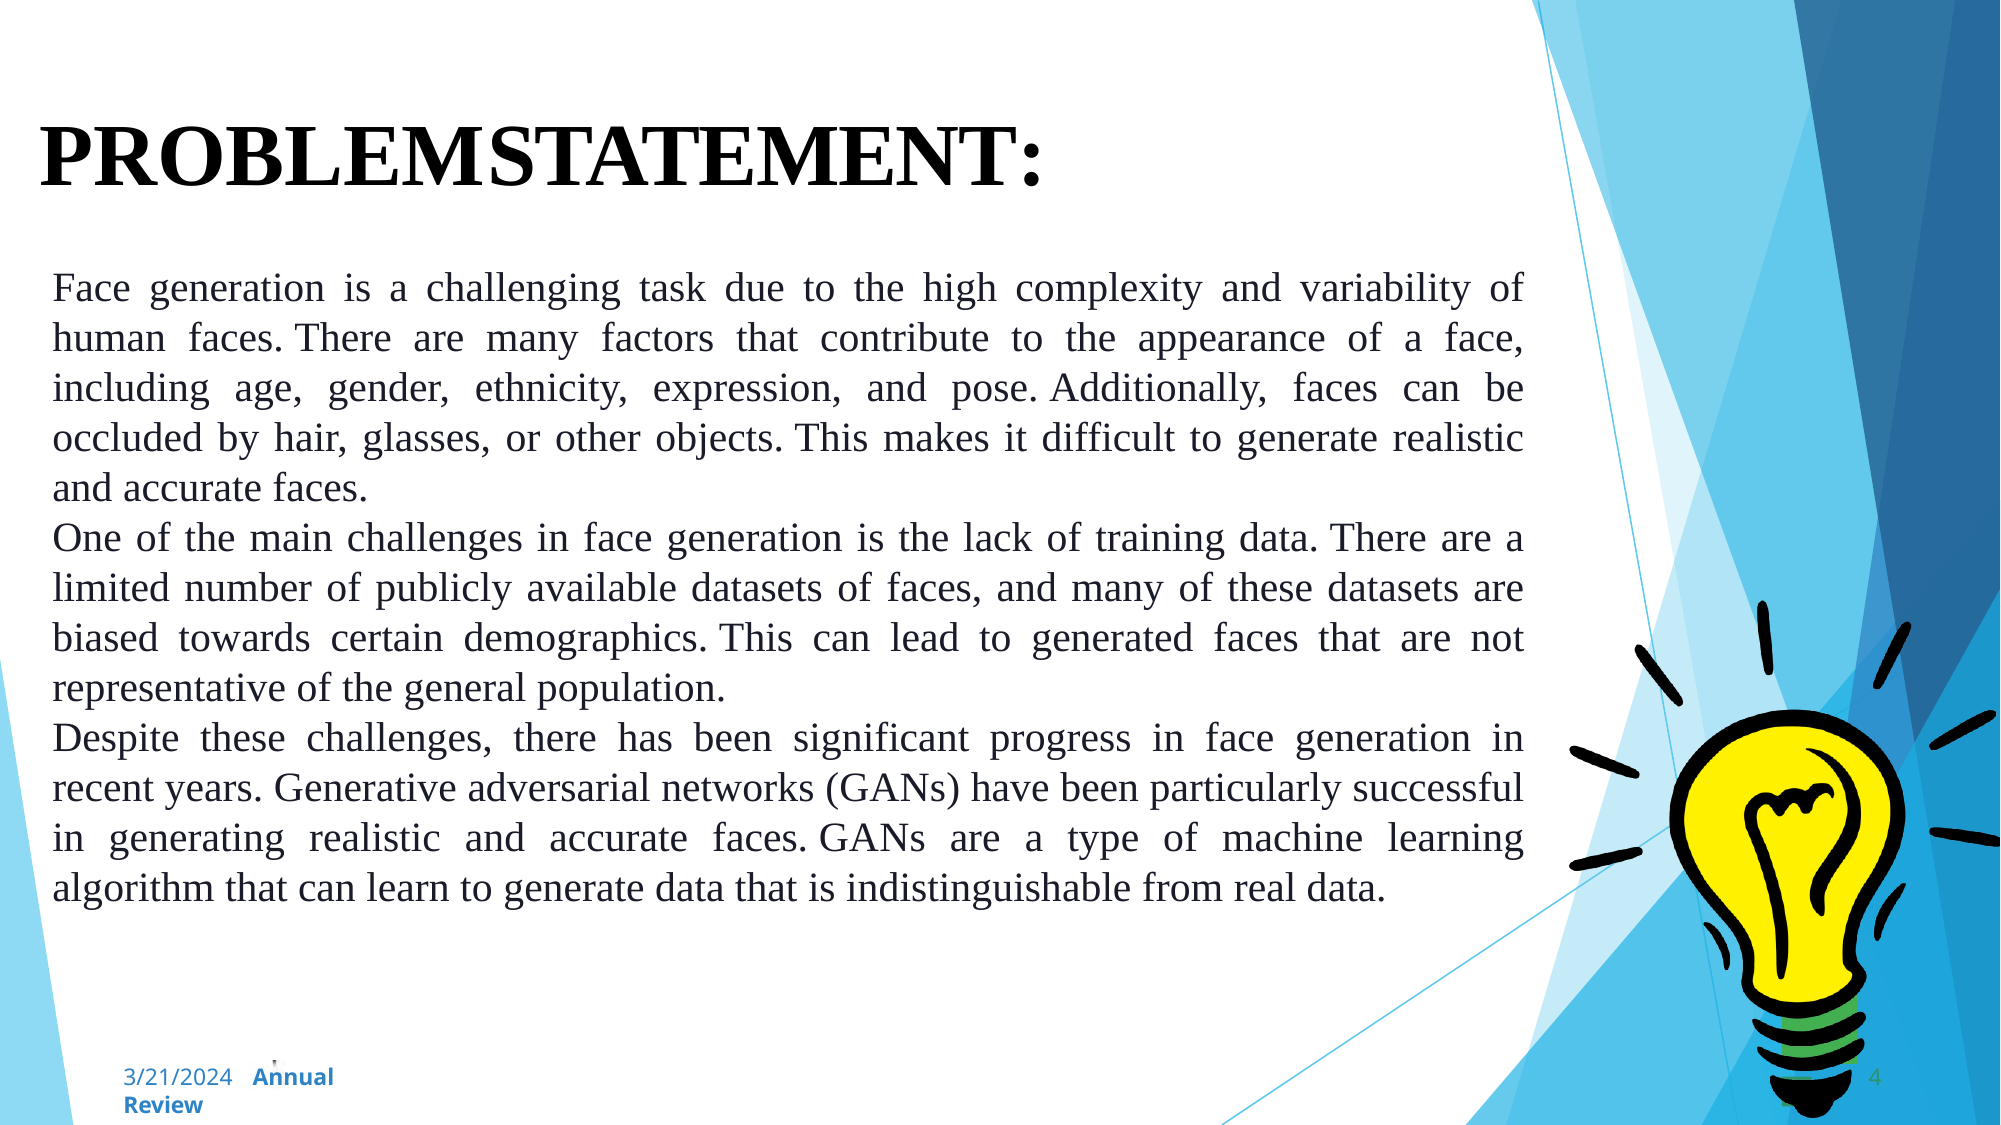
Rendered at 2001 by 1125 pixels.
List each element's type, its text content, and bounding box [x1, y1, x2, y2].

title PROBLEM STATEMENT: [37, 94, 1062, 252]
picture [110, 1060, 463, 1094]
text_box Face generation is a challenging task due to the high complexity and variability of human faces. There are many factors that contribute to the appearance of a face, including age, gender, ethnicity, expression, and pose. Additionally, faces can be occluded by hair, glasses, or other objects. This makes it difficult to generate realistic and accurate faces. One of the main challenges in face generation is the lack of training data. There are a limited number of publicly available datasets of faces, and many of these datasets are biased towards certain demographics. This can lead to generated faces that are not representative of the general population. Despite these challenges, there has been significant progress in face generation in recent years. Generative adversarial networks (GANs) have been particularly successful in generating realistic and accurate faces. GANs are a type of machine learning algorithm that can learn to generate data that is indistinguishable from real data. [37, 252, 1541, 1008]
text_box 3/21/2024 Annual Review [121, 1103, 417, 1118]
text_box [1558, 590, 2000, 1125]
